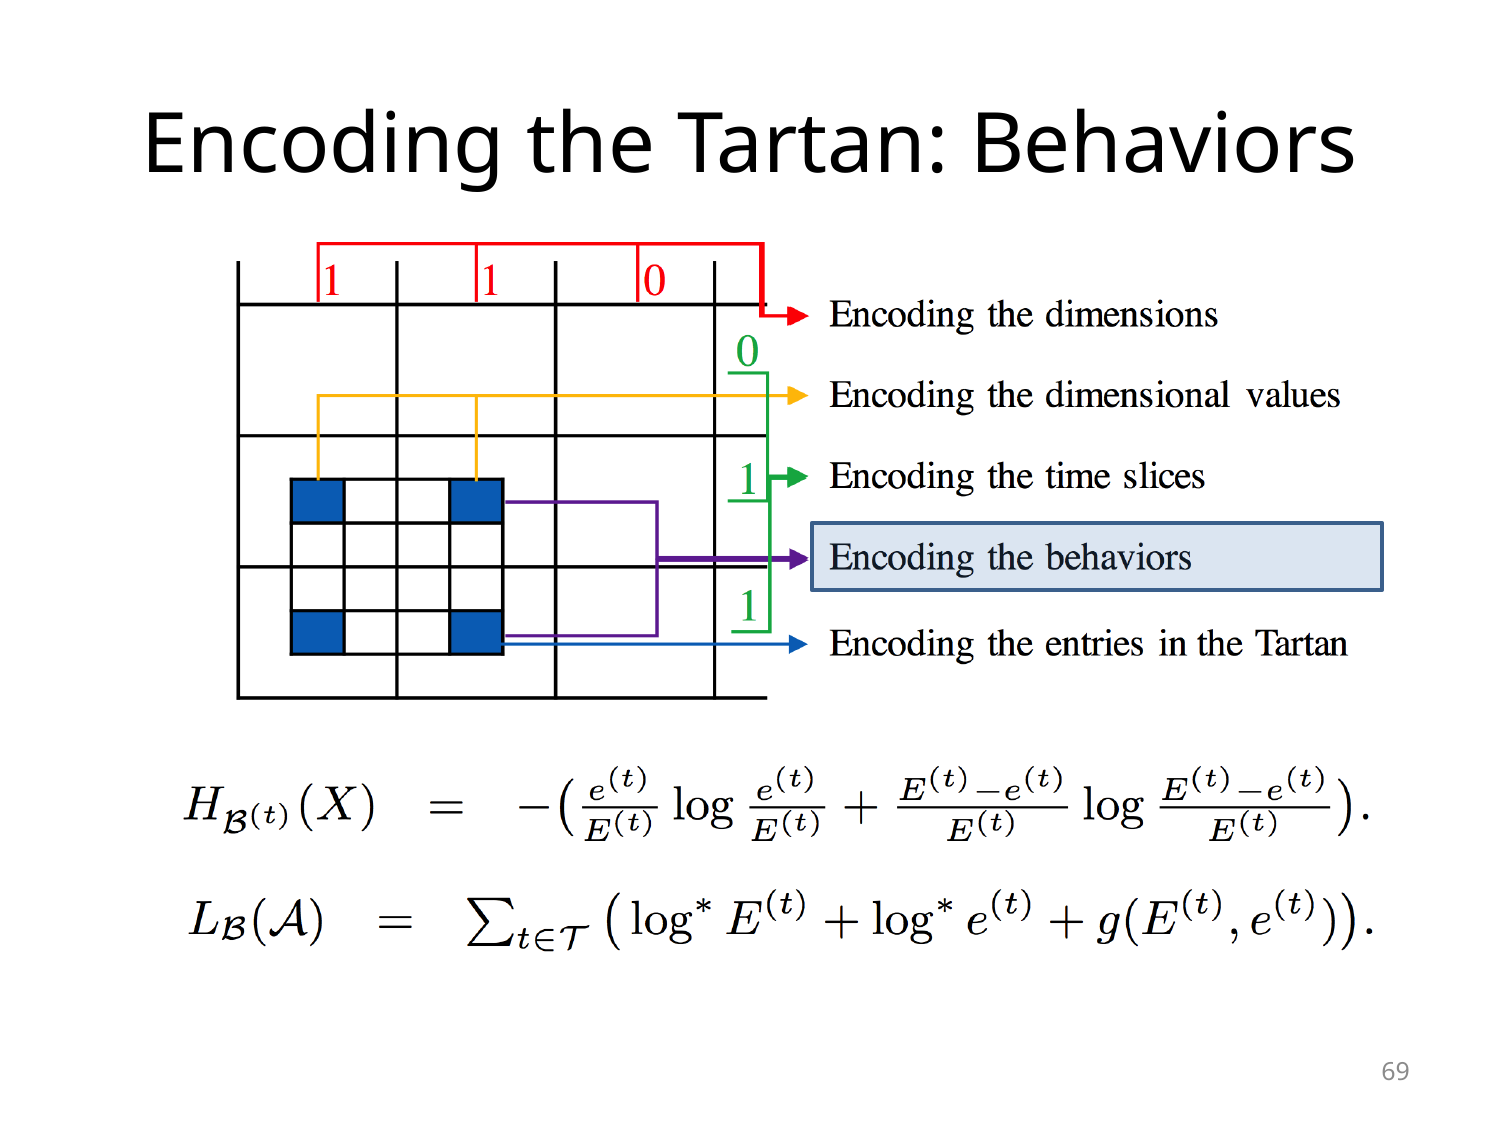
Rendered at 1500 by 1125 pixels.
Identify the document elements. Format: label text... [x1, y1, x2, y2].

slide_number 69 [1074, 1042, 1425, 1103]
picture [176, 755, 1377, 854]
title Encoding the Tartan: Behaviors [75, 45, 1425, 233]
text_box [1355, 521, 1384, 592]
picture [176, 878, 1377, 965]
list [227, 233, 1351, 705]
